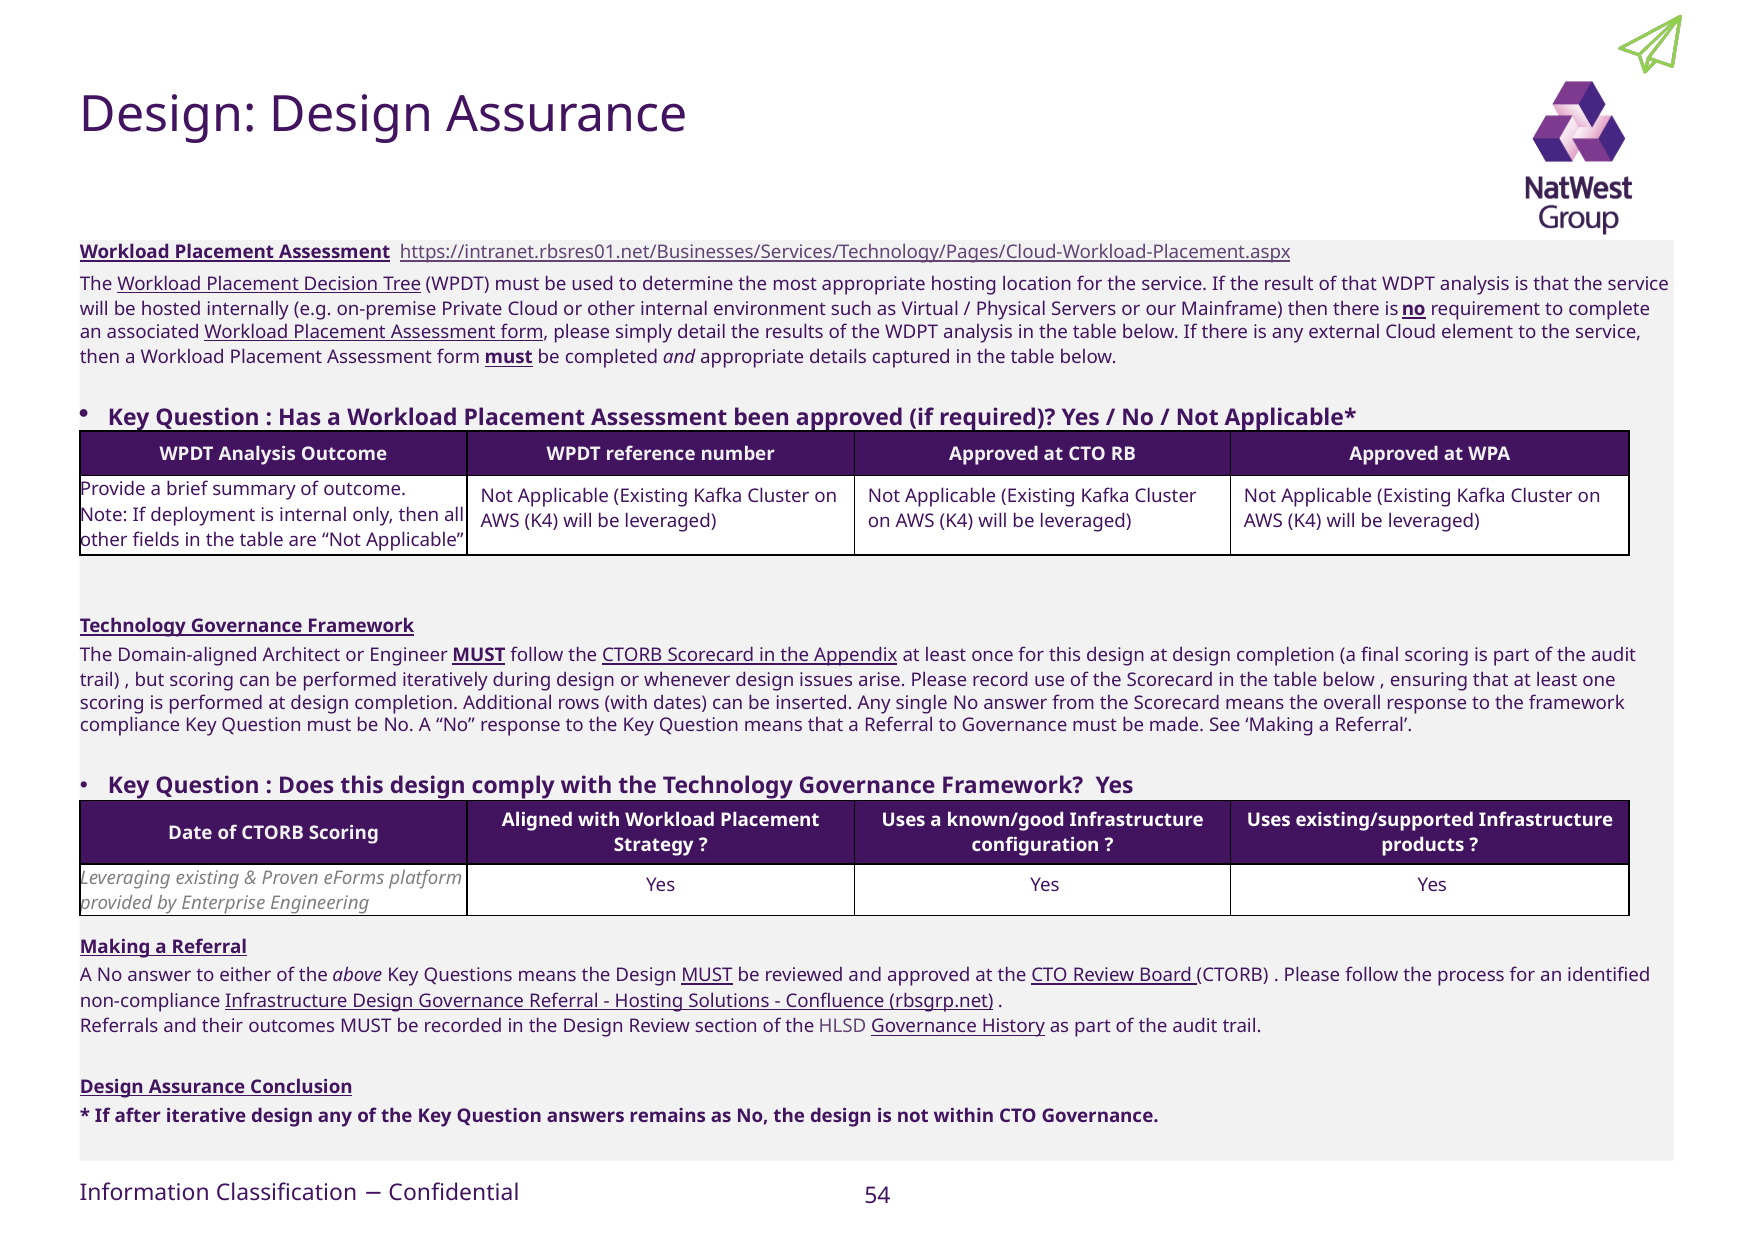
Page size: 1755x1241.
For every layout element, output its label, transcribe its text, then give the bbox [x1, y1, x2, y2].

table_cell Yes [468, 865, 854, 915]
table_header WPDT Analysis Outcome [81, 432, 466, 475]
table_header Approved at CTO RB [855, 432, 1230, 475]
table_header Date of CTORB Scoring [81, 801, 466, 863]
table_cell Provide a brief summary of outcome. Note: If deployment is internal only, then all other fields in the table are “Not Applicable” [81, 476, 466, 554]
table_header Uses existing/supported Infrastructure products ? [1231, 801, 1628, 863]
table_cell Yes [1231, 865, 1628, 915]
list Workload Placement Assessment https://intranet.rbsres01.net/Businesses/Services/Technology/Pages/Cloud-Workload-Placement.aspx The Workload Placement Decision Tree (WPDT) must be used to determine the most appropriate hosting location for the service. If the result of that WDPT analysis is that the service will be hosted internally (e.g. on-premise Private Cloud or other internal environment such as Virtual / Physical Servers or our Mainframe) then there is no requirement to complete an associated Workload Placement Assessment form, please simply detail the results of the WDPT analysis in the table below. If there is any external Cloud element to the service, then a Workload Placement Assessment form must be completed and appropriate details captured in the table below. Key Question : Has a Workload Placement Assessment been approved (if required)? Yes / No / Not Applicable* Technology Governance Framework The Domain-aligned Architect or Engineer MUST follow the CTORB Scorecard in the Appendix at least once for this design at design completion (a final scoring is part of the audit trail) , but scoring can be performed iteratively during design or whenever design issues arise. Please record use of the Scorecard in the table below , ensuring that at least one scoring is performed at design completion. Additional rows (with dates) can be inserted. Any single No answer from the Scorecard means the overall response to the framework compliance Key Question must be No. A “No” response to the Key Question means that a Referral to Governance must be made. See ‘Making a Referral’. Key Question : Does this design comply with the Technology Governance Framework? Yes Making a Referral A No answer to either of the above Key Questions means the Design MUST be reviewed and approved at the CTO Review Board (CTORB) . Please follow the process for an identified non-compliance Infrastructure Design Governance Referral - Hosting Solutions - Confluence (rbsgrp.net) . Referrals and their outcomes MUST be recorded in the Design Review section of the HLSD Governance History as part of the audit trail. Design Assurance Conclusion * If after iterative design any of the Key Question answers remains as No, the design is not within CTO Governance. [79, 239, 1675, 1161]
table_header Aligned with Workload Placement Strategy ? [468, 801, 854, 863]
table_cell Yes [855, 865, 1230, 915]
slide_number 54 [829, 1173, 926, 1219]
table_header Uses a known/good Infrastructure configuration ? [855, 801, 1230, 863]
table_cell Leveraging existing & Proven eForms platform provided by Enterprise Engineering [81, 865, 466, 915]
table_cell Not Applicable (Existing Kafka Cluster on AWS (K4) will be leveraged) [855, 476, 1230, 554]
picture [0, 0, 1755, 1241]
table_cell Not Applicable (Existing Kafka Cluster on AWS (K4) will be leveraged) [1231, 476, 1628, 554]
table_header Approved at WPA [1231, 432, 1628, 475]
title Design: Design Assurance [79, 81, 1486, 170]
table_header WPDT reference number [468, 432, 854, 475]
table_cell Not Applicable (Existing Kafka Cluster on AWS (K4) will be leveraged) [468, 476, 854, 554]
